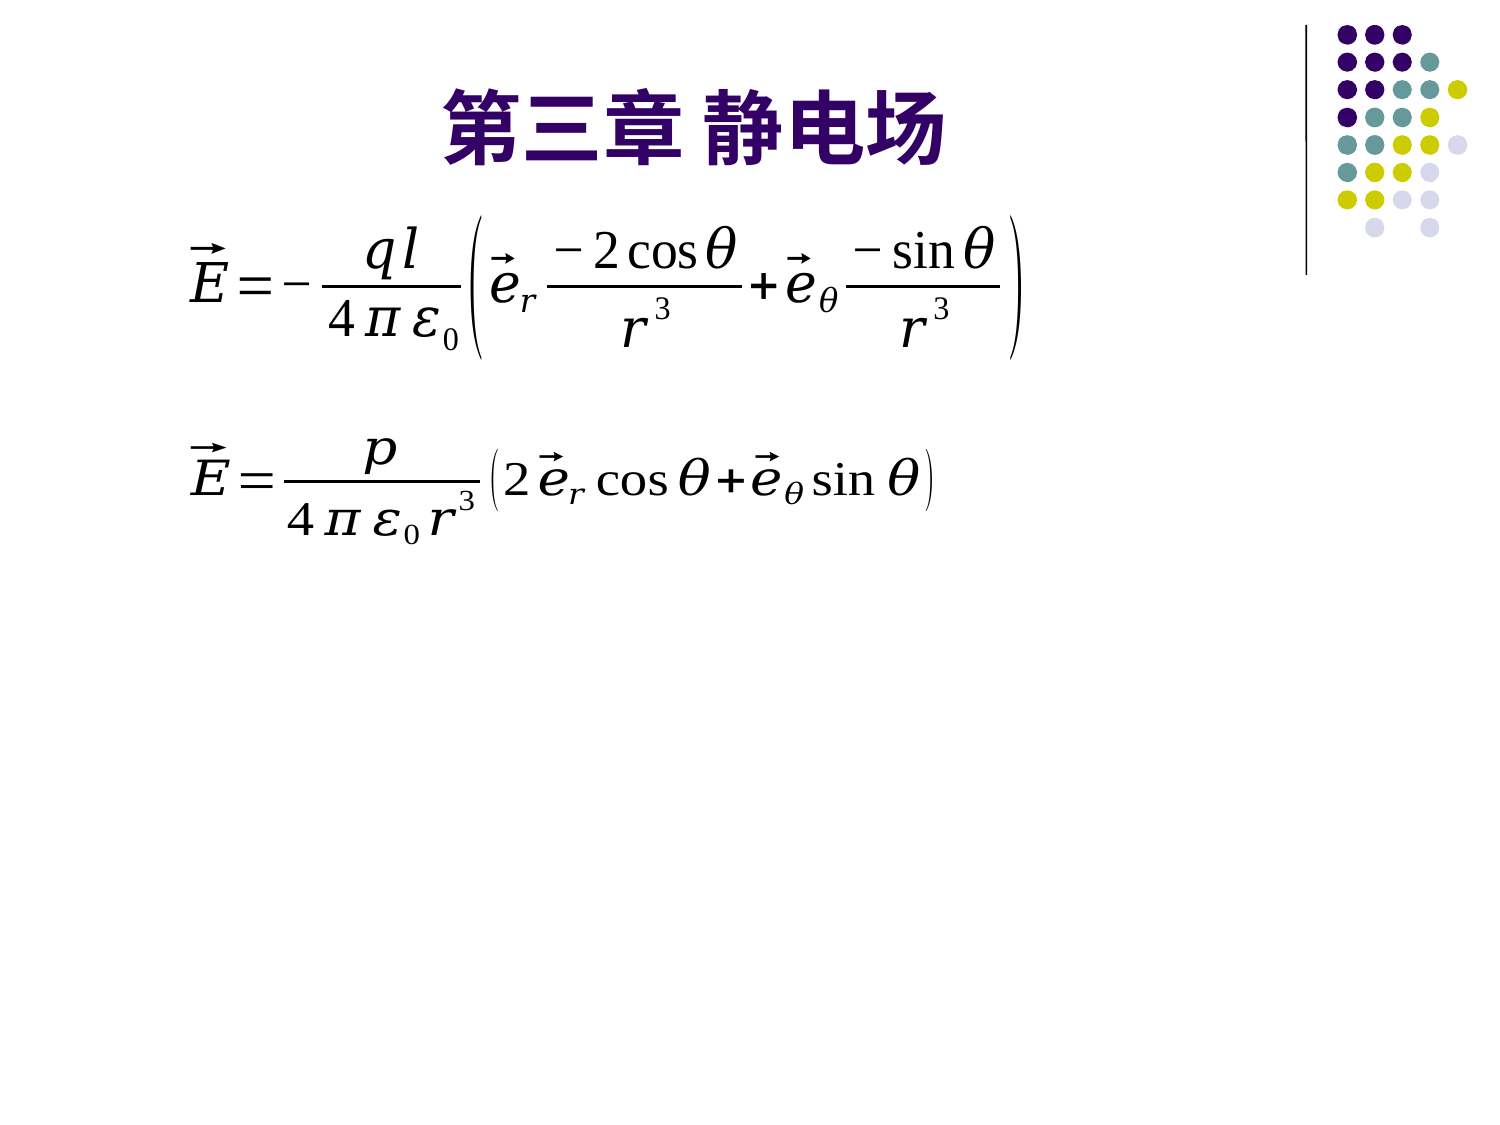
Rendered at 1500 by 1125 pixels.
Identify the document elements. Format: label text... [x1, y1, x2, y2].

text_box 第三章 静电场 [75, 20, 1313, 233]
